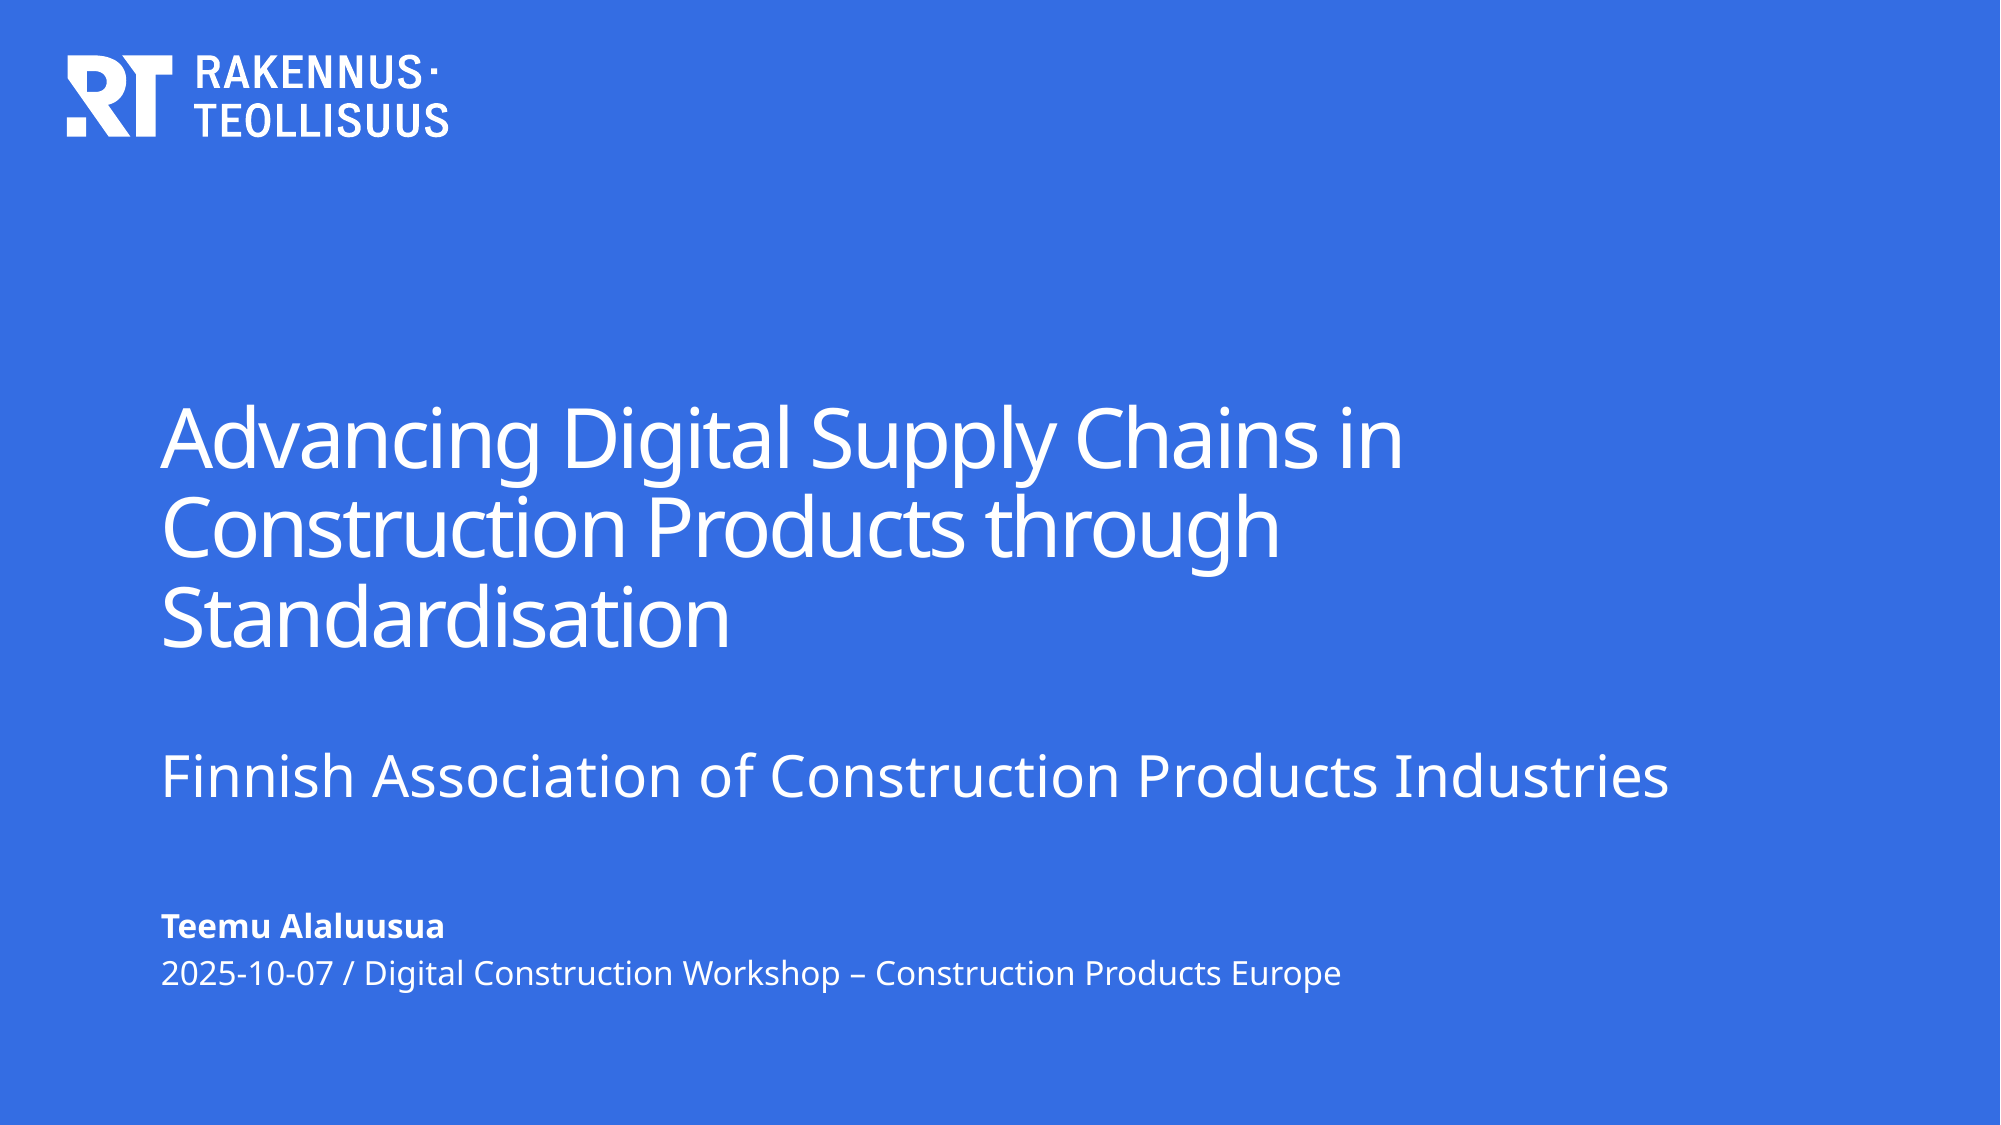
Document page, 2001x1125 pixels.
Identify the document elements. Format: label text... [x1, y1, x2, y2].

list Teemu Alaluusua [160, 905, 1848, 953]
list 2025-10-07 / Digital Construction Workshop – Construction Products Europe [160, 952, 1804, 1000]
subtitle Finnish Association of Construction Products Industries [160, 739, 1848, 882]
title Advancing Digital Supply Chains in Construction Products through Standardisation [160, 396, 1848, 672]
